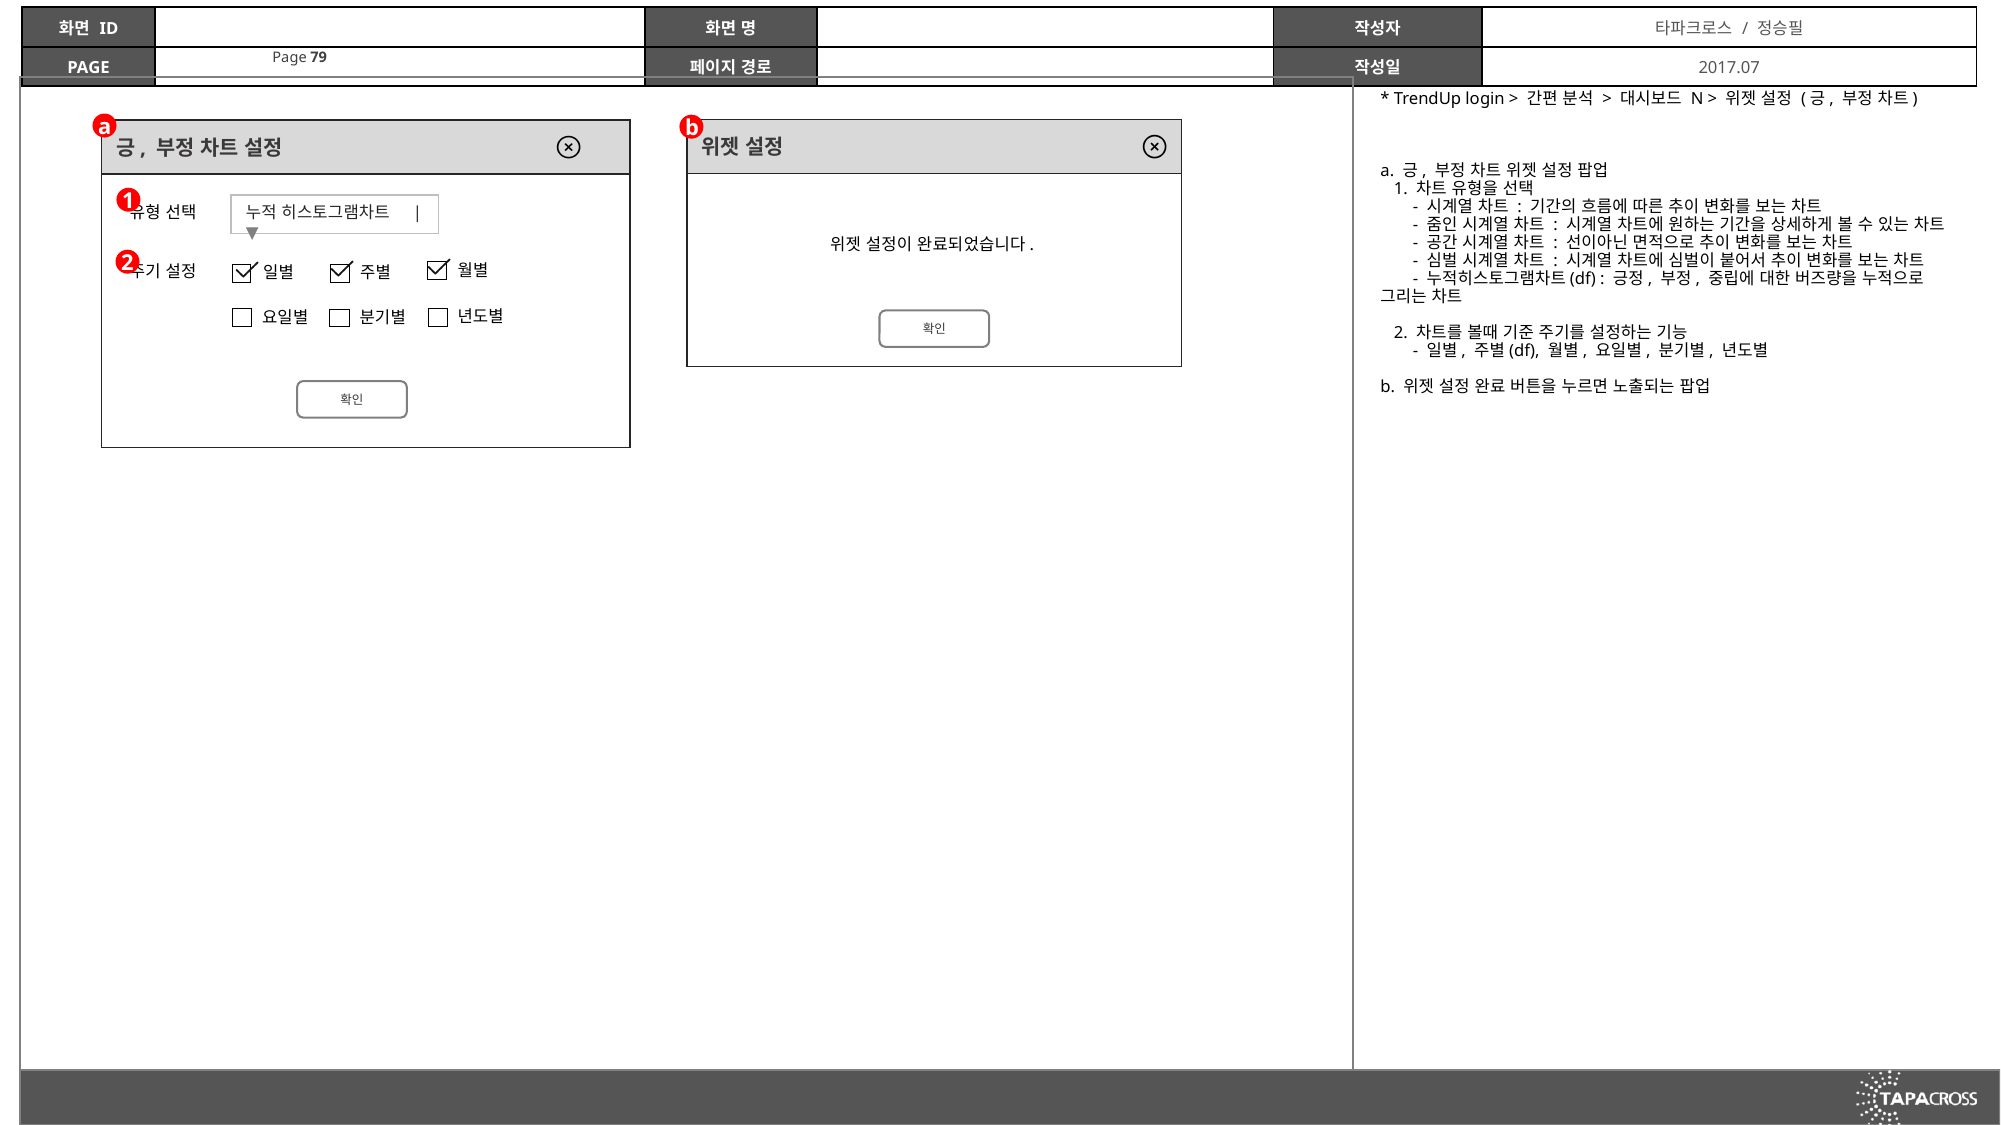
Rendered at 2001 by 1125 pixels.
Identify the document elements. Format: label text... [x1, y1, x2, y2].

picture [424, 251, 454, 281]
text_box b [678, 113, 702, 139]
text_box a [91, 112, 116, 139]
picture [232, 254, 262, 285]
list * TrendUp login > 간편 분석 > 대시보드 N > 위젯 설정 (긍, 부정 차트) a. 긍, 부정 차트 위젯 설정 팝업 1. 차트 유형을 선택 - 시계열 차트 : 기간의 흐름에 따른 추이 변화를 보는 차트 - 줌인 시계열 차트 : 시계열 차트에 원하는 기간을 상세하게 볼 수 있는 차트 - 공간 시계열 차트 : 선이아닌 면적으로 추이 변화를 보는 차트 - 심벌 시계열 차트 : 시계열 차트에 심벌이 붙어서 추이 변화를 보는 차트 - 누적히스토그램차트(df) : 긍정, 부정, 중립에 대한 버즈량을 누적으로 그리는 차트 2. 차트를 볼때 기준 주기를 설정하는 기능 - 일별, 주별(df), 월별, 요일별, 분기별, 년도별 b. 위젯 설정 완료 버튼을 누르면 노출되는 팝업 [1365, 82, 1977, 1053]
picture [327, 253, 357, 283]
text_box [101, 119, 631, 448]
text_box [687, 119, 1182, 367]
picture [1855, 1064, 1977, 1125]
